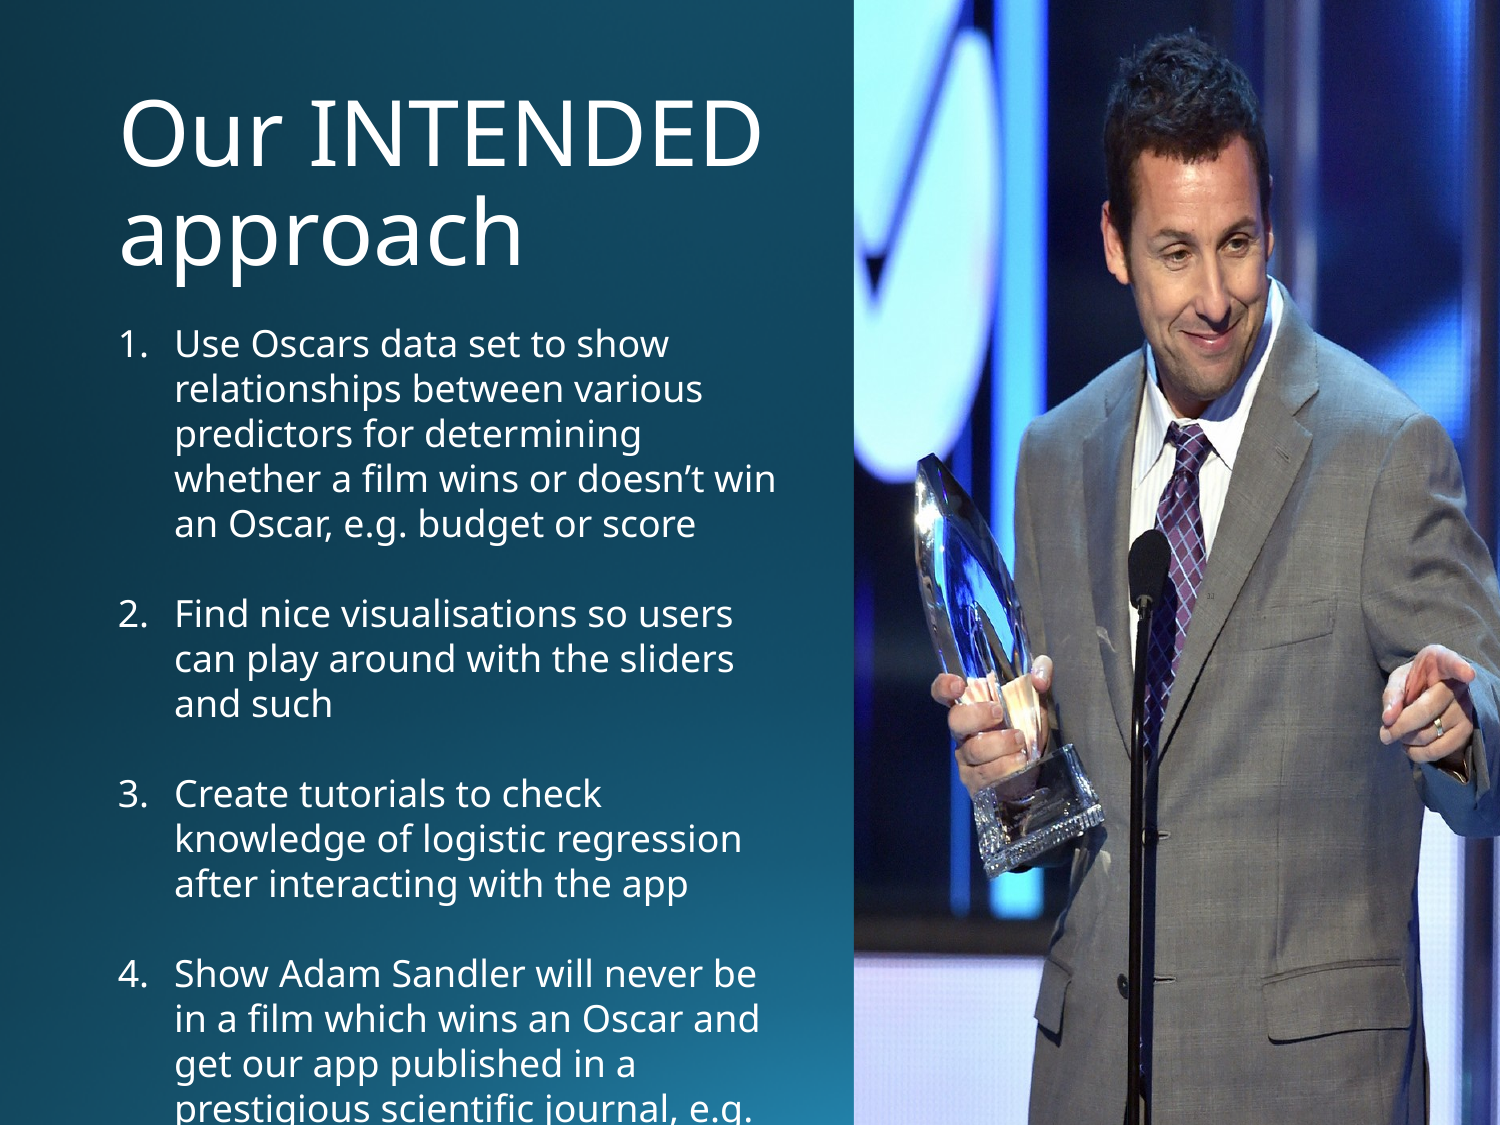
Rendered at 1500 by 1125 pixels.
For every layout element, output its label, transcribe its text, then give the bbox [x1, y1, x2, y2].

picture [0, 0, 1500, 1125]
title Our INTENDED approach [103, 59, 835, 313]
text_box Use Oscars data set to show relationships between various predictors for determining whether a film wins or doesn’t win an Oscar, e.g. budget or score Find nice visualisations so users can play around with the sliders and such Create tutorials to check knowledge of logistic regression after interacting with the app Show Adam Sandler will never be in a film which wins an Oscar and get our app published in a prestigious scientific journal, e.g. Nature or Science [103, 312, 814, 1125]
